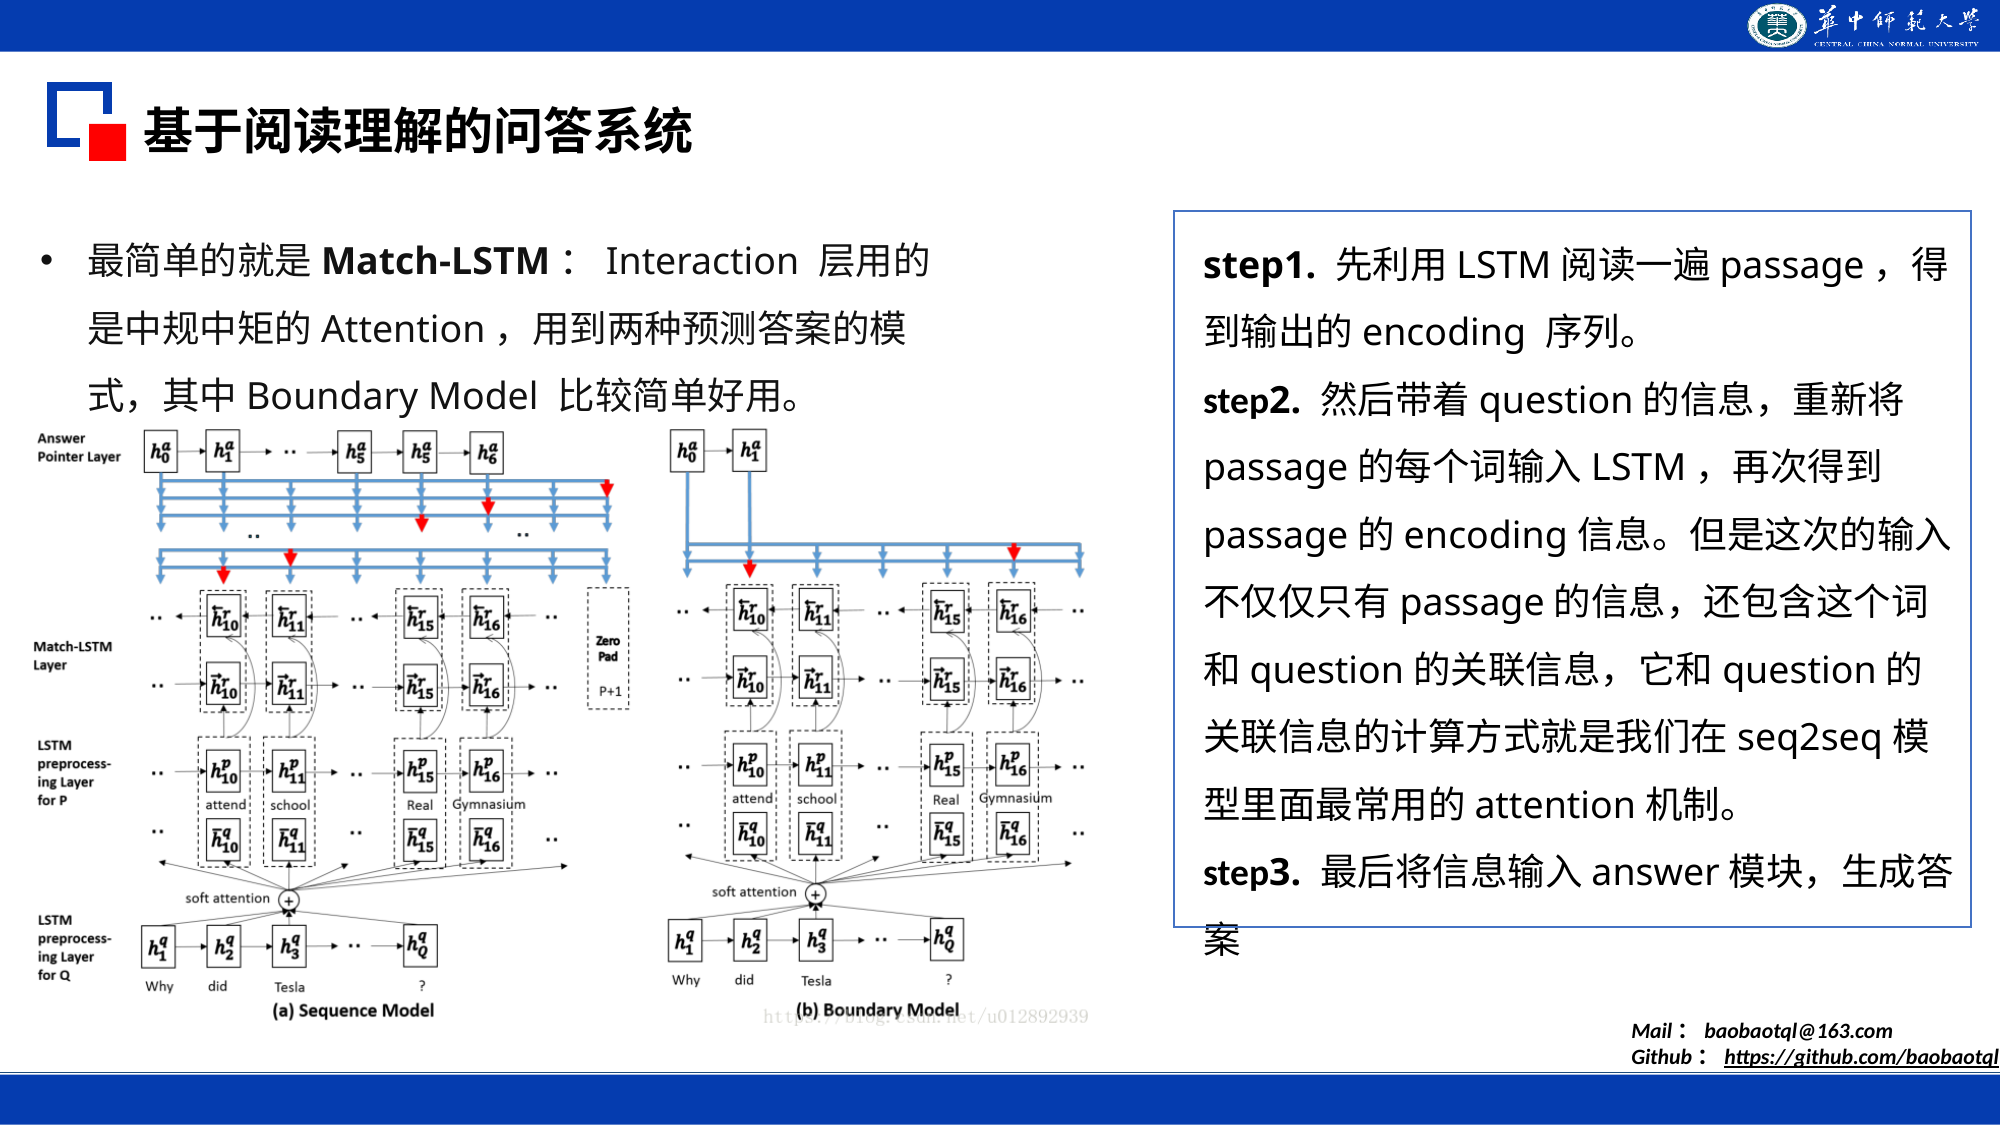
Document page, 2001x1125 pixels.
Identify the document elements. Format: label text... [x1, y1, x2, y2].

picture [25, 419, 1101, 1037]
text_box 最简单的就是Match-LSTM：Interaction 层用的是中规中矩的Attention，用到两种预测答案的模式，其中Boundary Model 比较简单好用。 [25, 207, 946, 419]
picture [1747, 2, 1981, 48]
text_box 基于阅读理解的问答系统 [117, 91, 720, 167]
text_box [1173, 210, 1975, 928]
